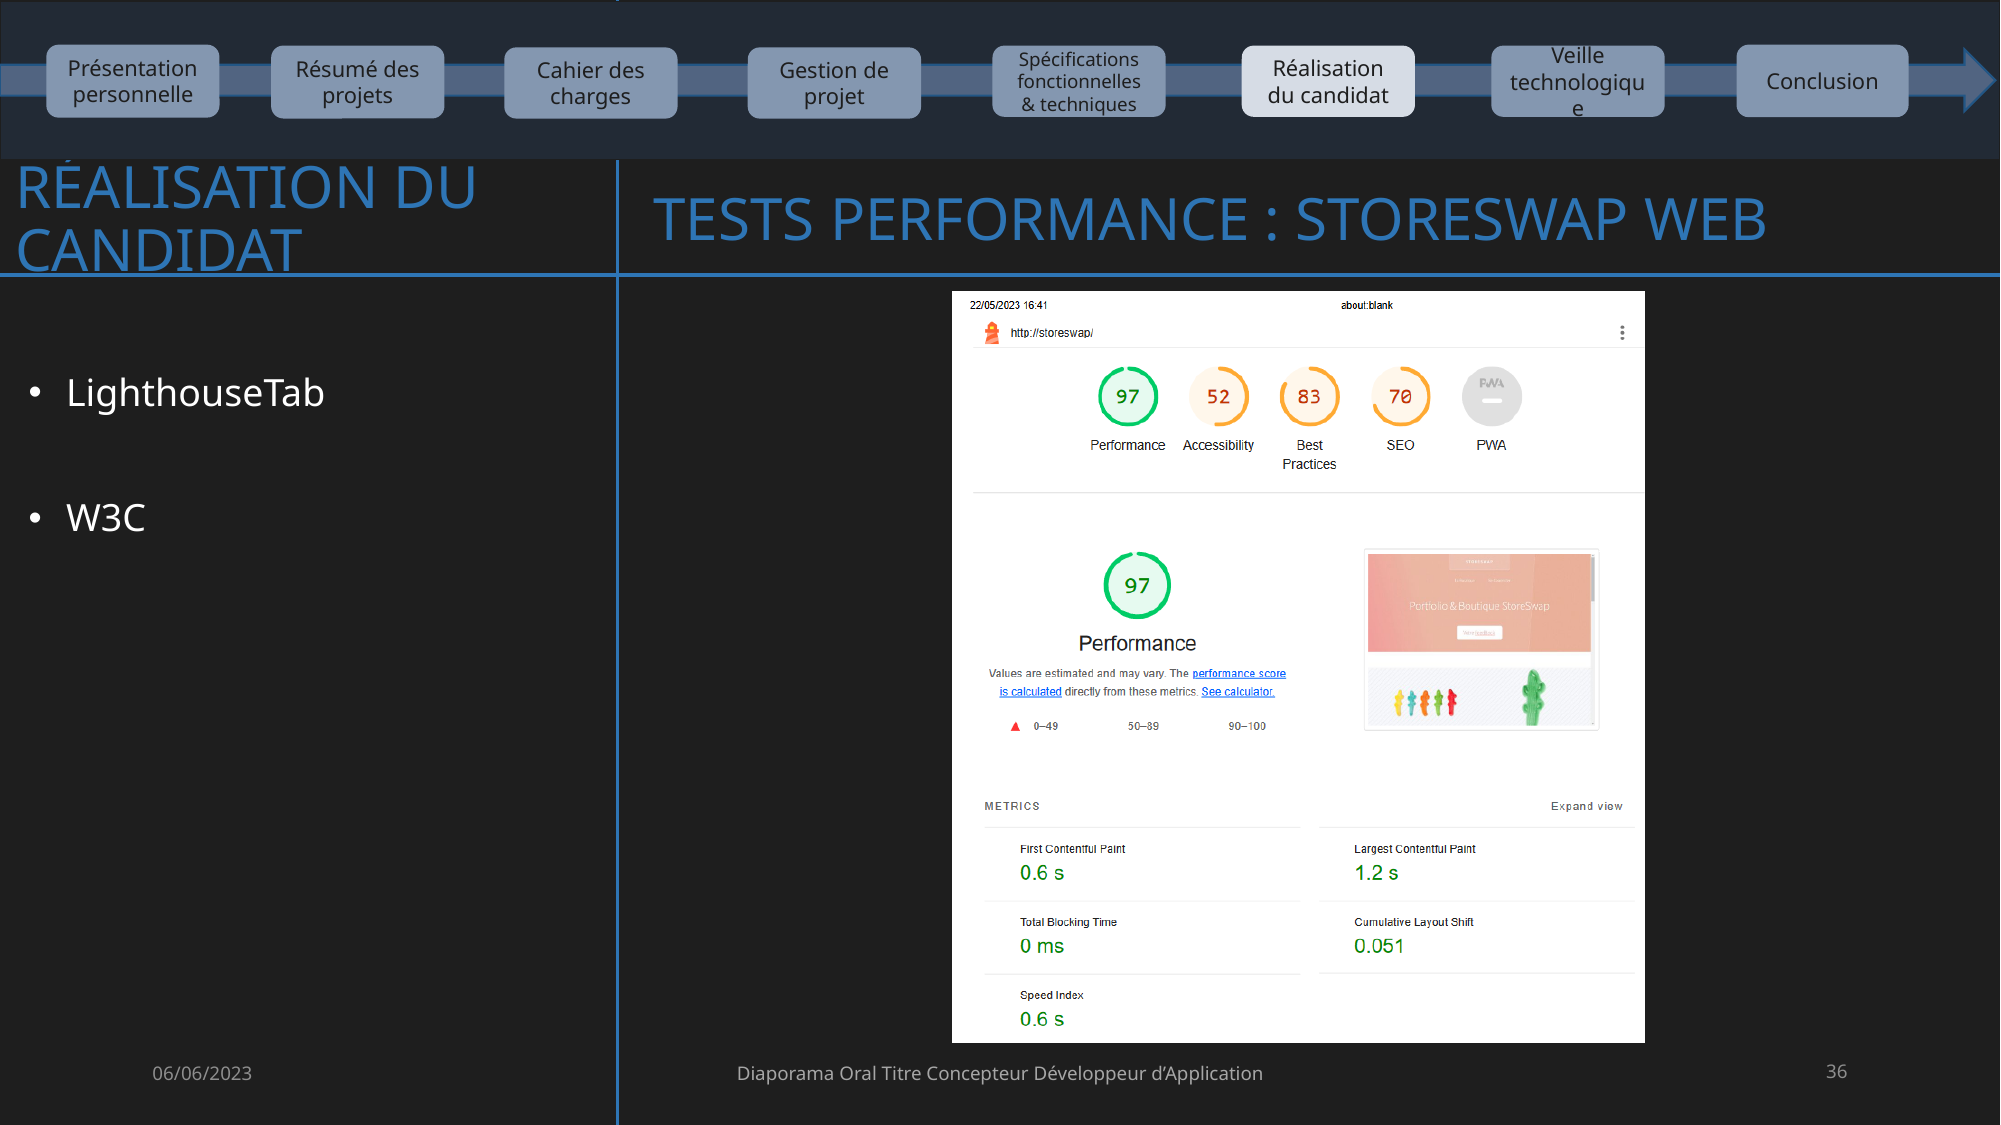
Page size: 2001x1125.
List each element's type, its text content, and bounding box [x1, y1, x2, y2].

footer Diaporama Oral Titre Concepteur Développeur d’Application [662, 1042, 1338, 1103]
text_box Tests performance : storeswap web [653, 179, 1985, 261]
title Réalisation du candidat [15, 160, 647, 292]
picture [952, 291, 1645, 1043]
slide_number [137, 1042, 588, 1103]
slide_number 36 [1412, 1042, 1863, 1103]
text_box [0, 1, 2000, 160]
text_box W3C [28, 491, 556, 552]
text_box LighthouseTab [28, 366, 556, 427]
